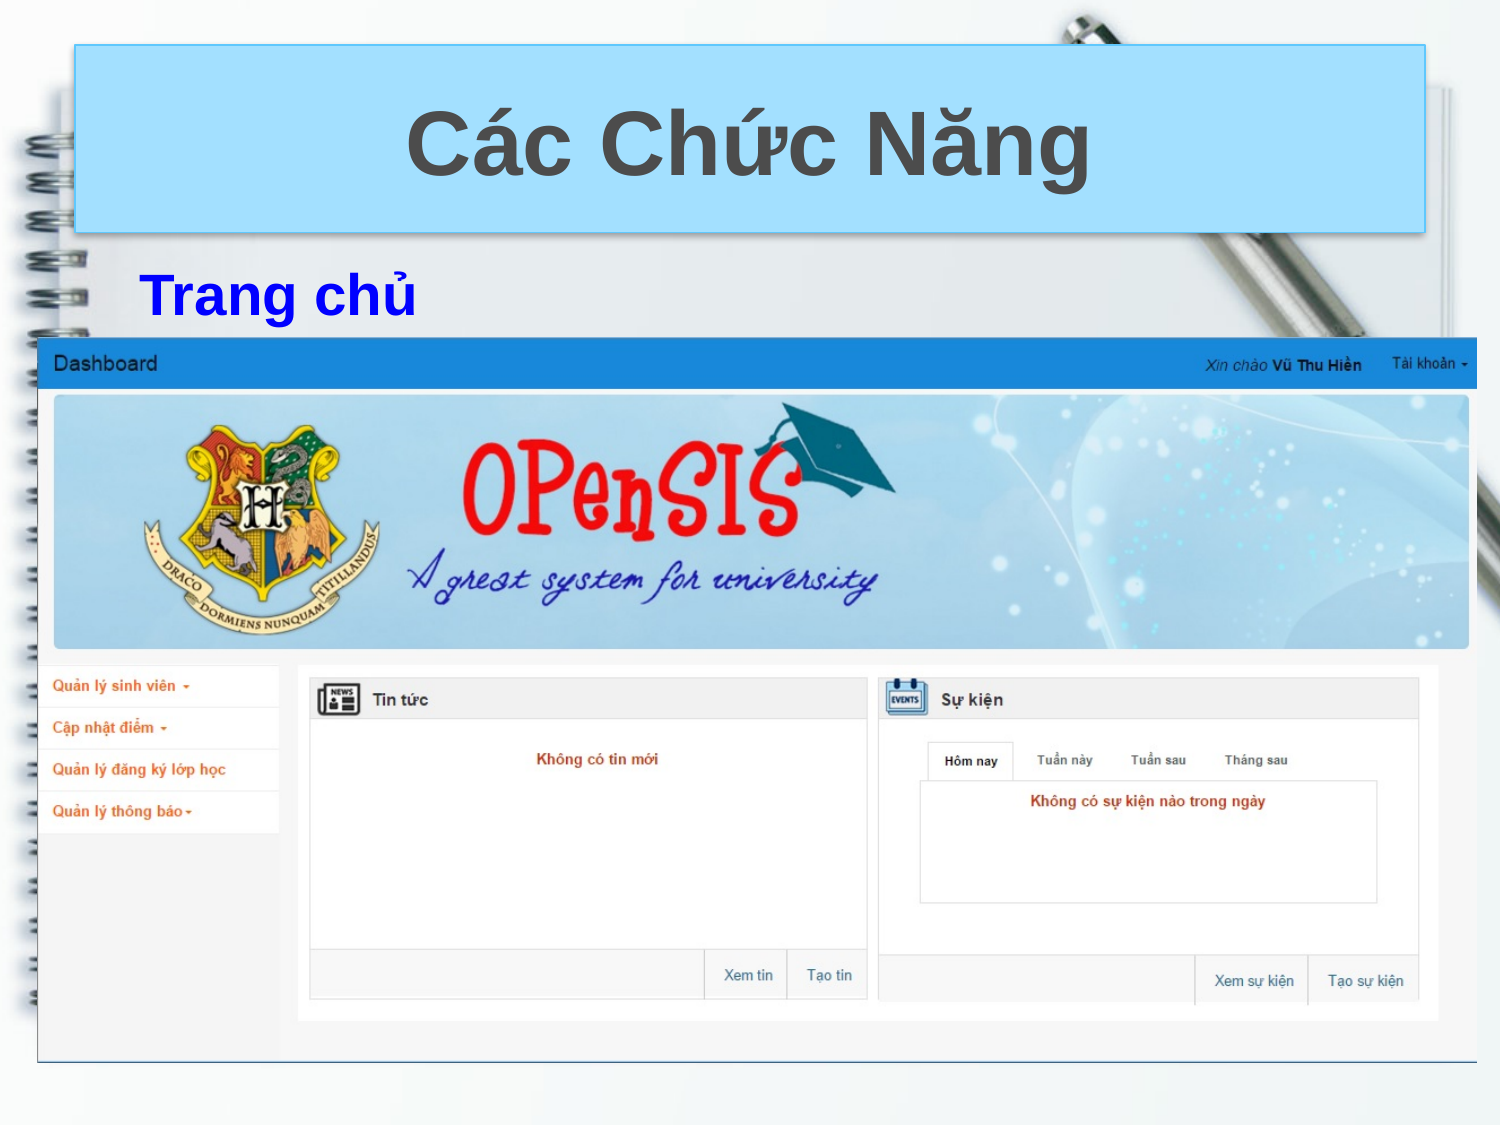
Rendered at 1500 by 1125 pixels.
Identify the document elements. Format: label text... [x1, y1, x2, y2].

text_box Trang chủ [125, 249, 538, 335]
picture [0, 0, 1500, 1125]
text_box Các Chức Năng [74, 44, 1426, 233]
